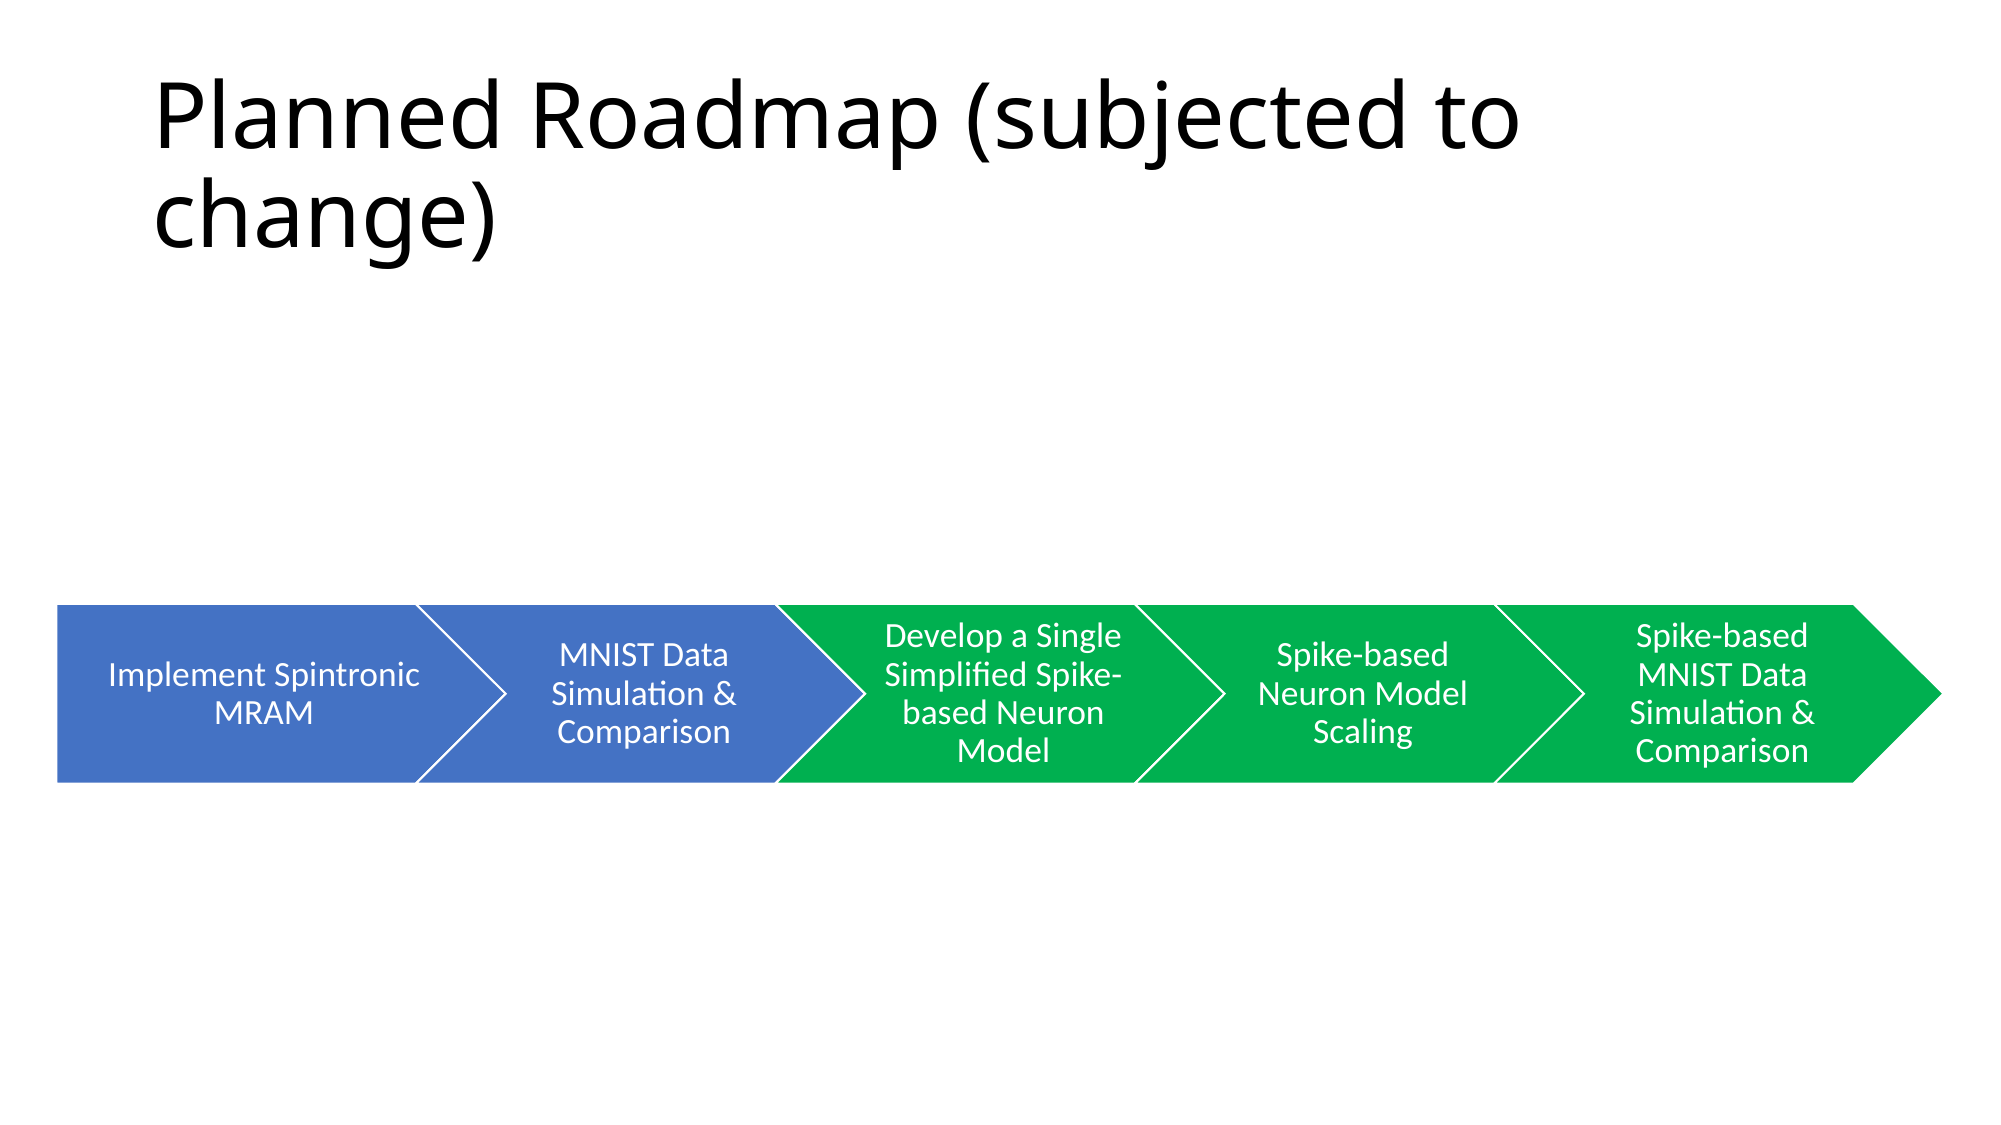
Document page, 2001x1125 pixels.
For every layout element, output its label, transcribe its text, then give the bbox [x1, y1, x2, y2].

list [56, 322, 1944, 1065]
title Planned Roadmap (subjected to change) [137, 59, 1863, 278]
